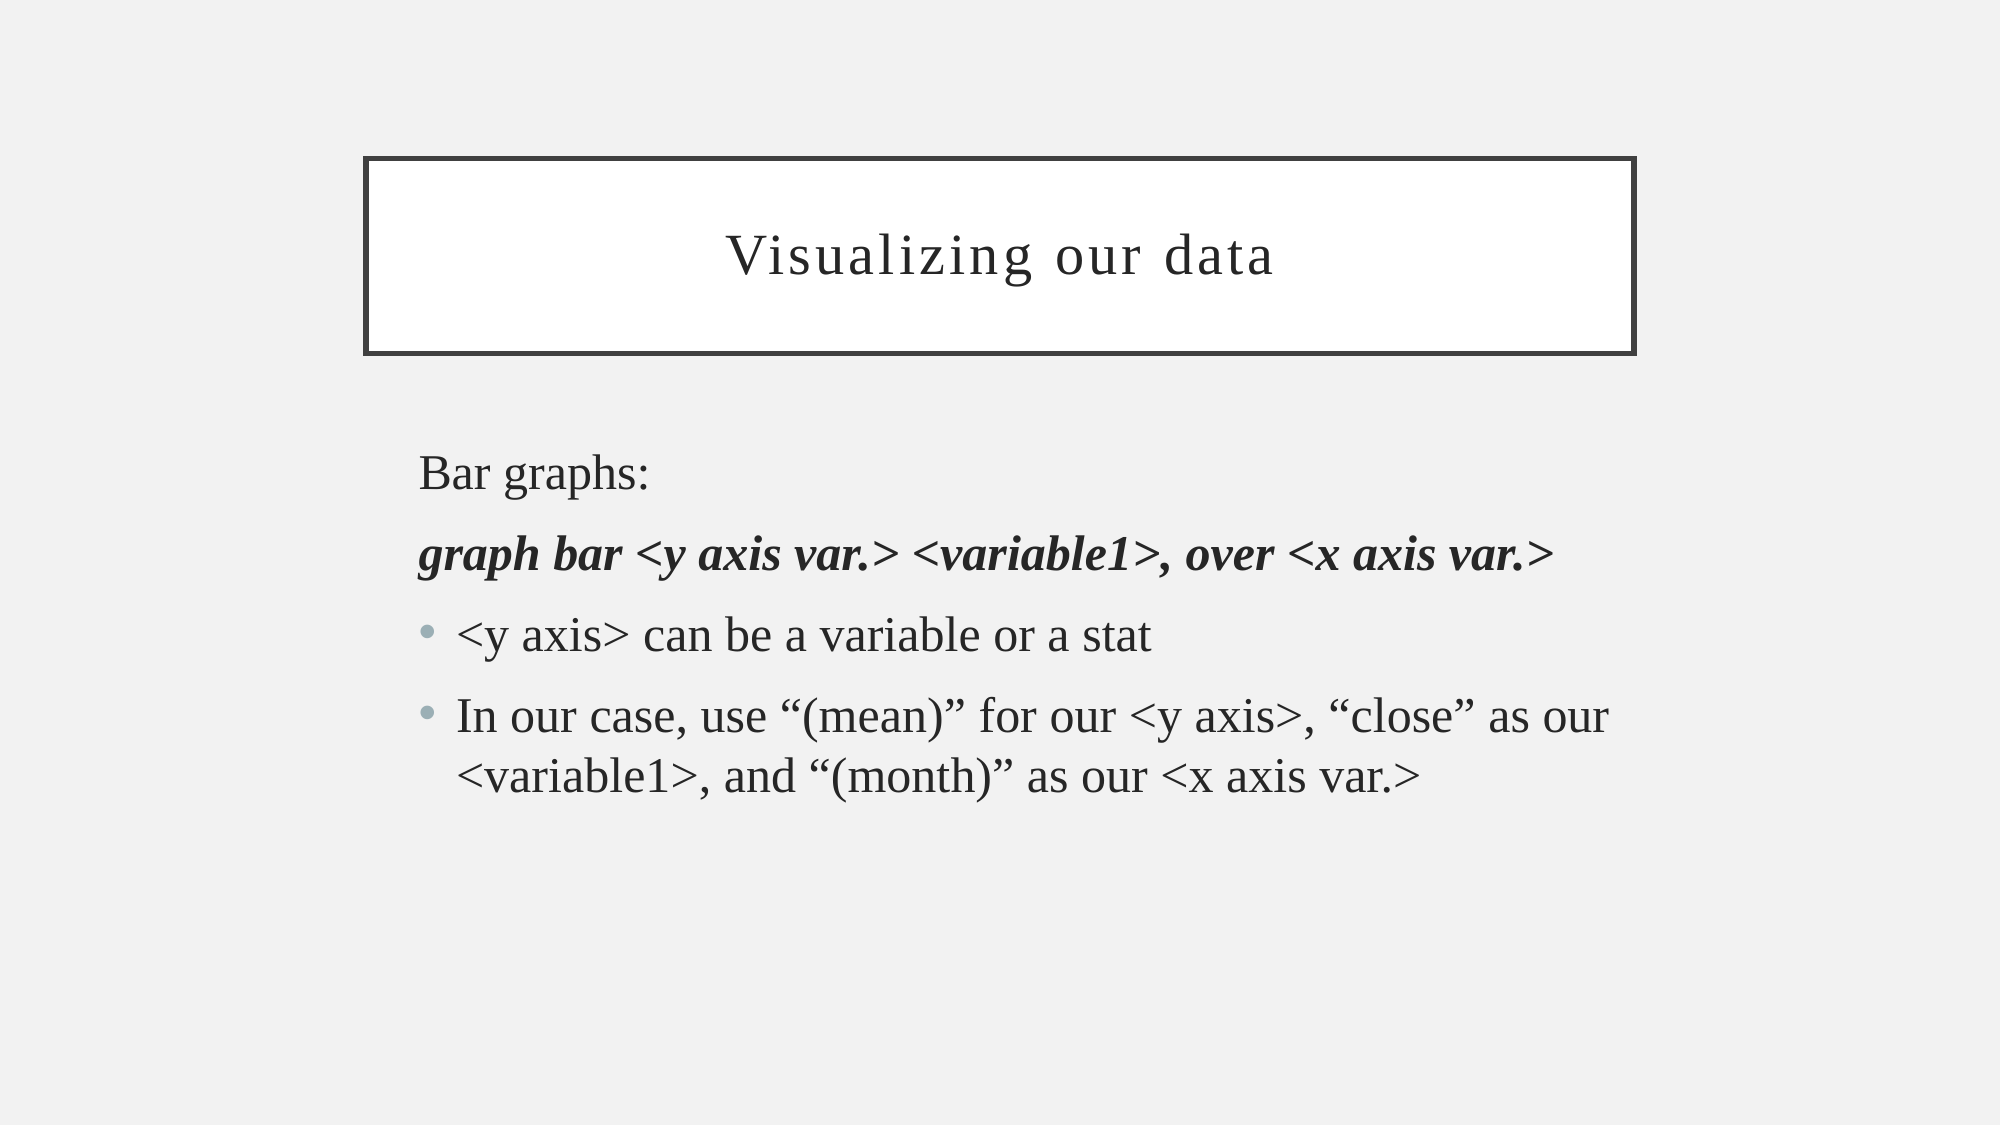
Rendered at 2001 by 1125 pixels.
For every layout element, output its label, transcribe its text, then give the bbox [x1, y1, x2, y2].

title Visualizing our data [363, 156, 1637, 356]
list Bar graphs: graph bar <y axis var.> <variable1>, over <x axis var.> <y axis> can be a variable or a stat In our case, use “(mean)” for our <y axis>, “close” as our <variable1>, and “(month)” as our <x axis var.> [366, 431, 1634, 1023]
